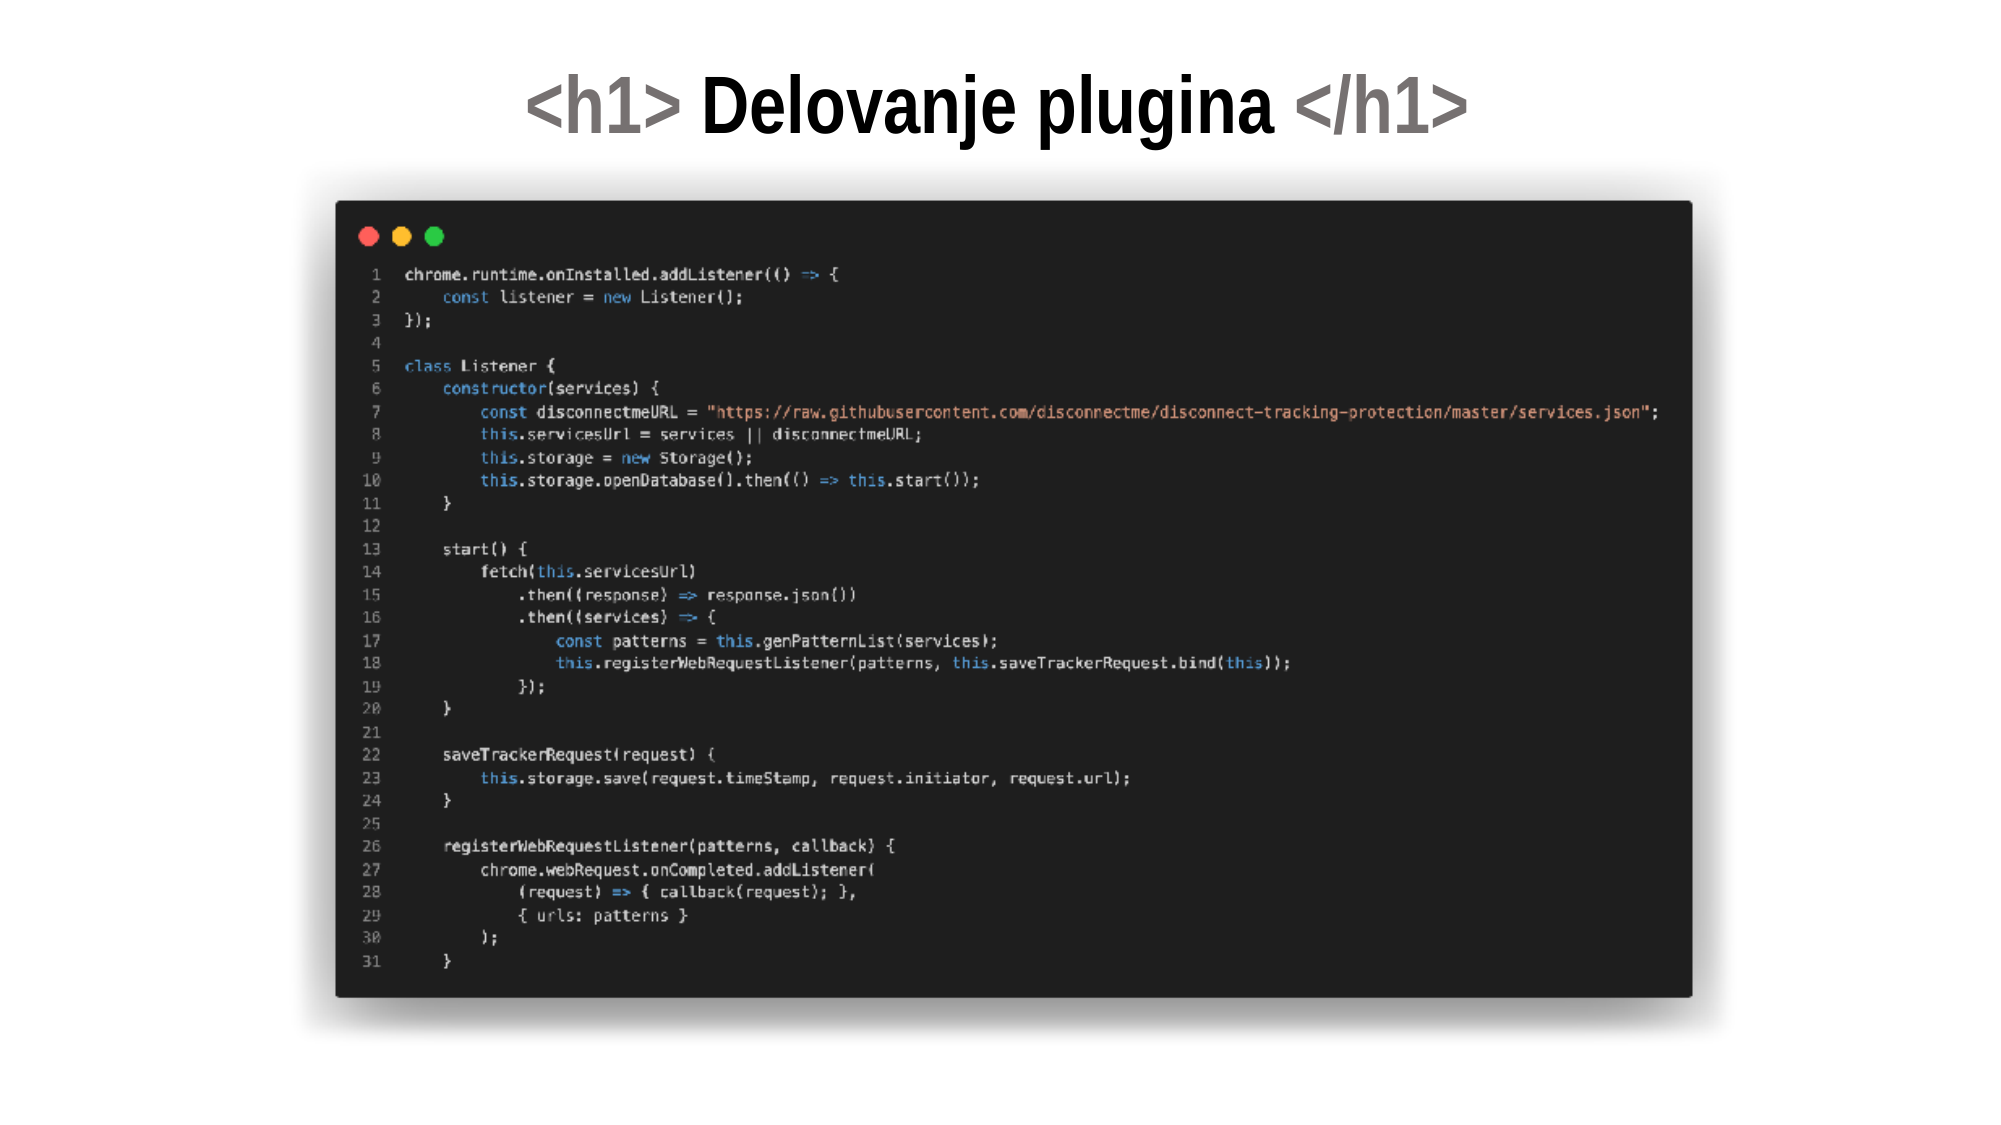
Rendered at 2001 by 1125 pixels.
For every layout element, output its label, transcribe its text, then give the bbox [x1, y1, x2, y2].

title <h1> Delovanje plugina </h1> [510, 51, 1517, 149]
picture [284, 149, 1743, 1050]
